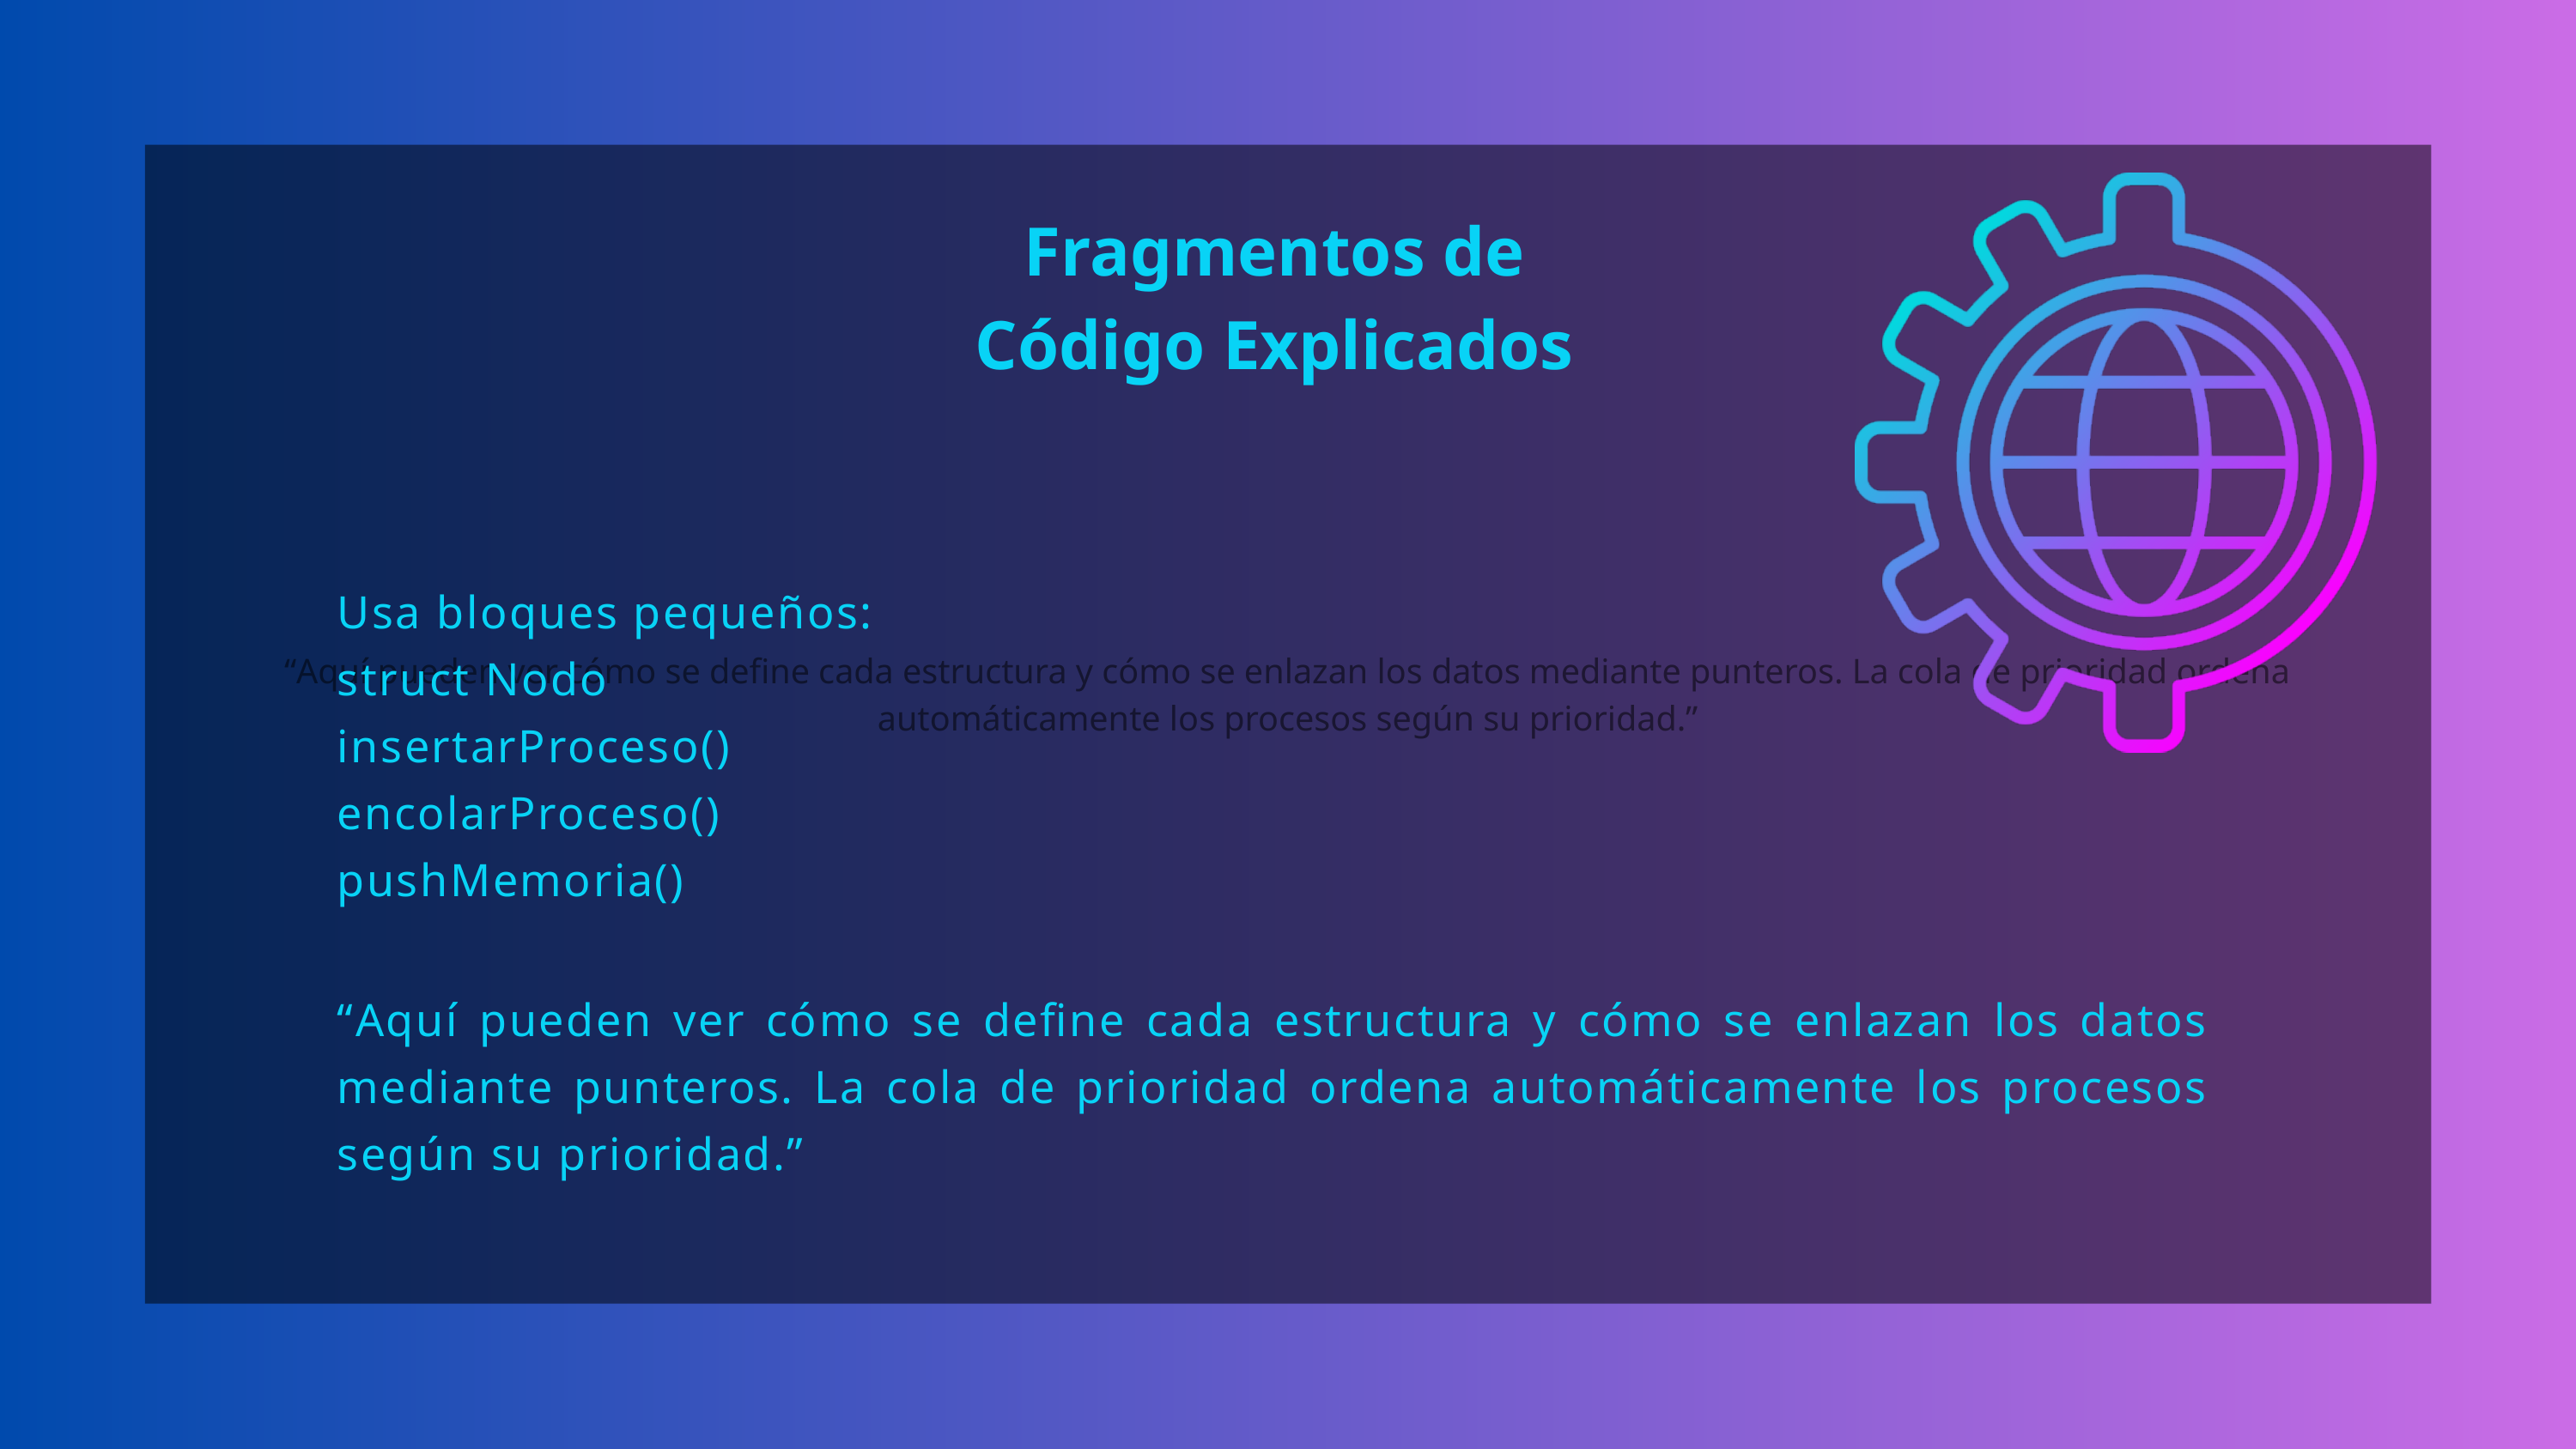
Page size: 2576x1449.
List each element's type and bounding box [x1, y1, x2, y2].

text_box [144, 144, 2432, 1304]
